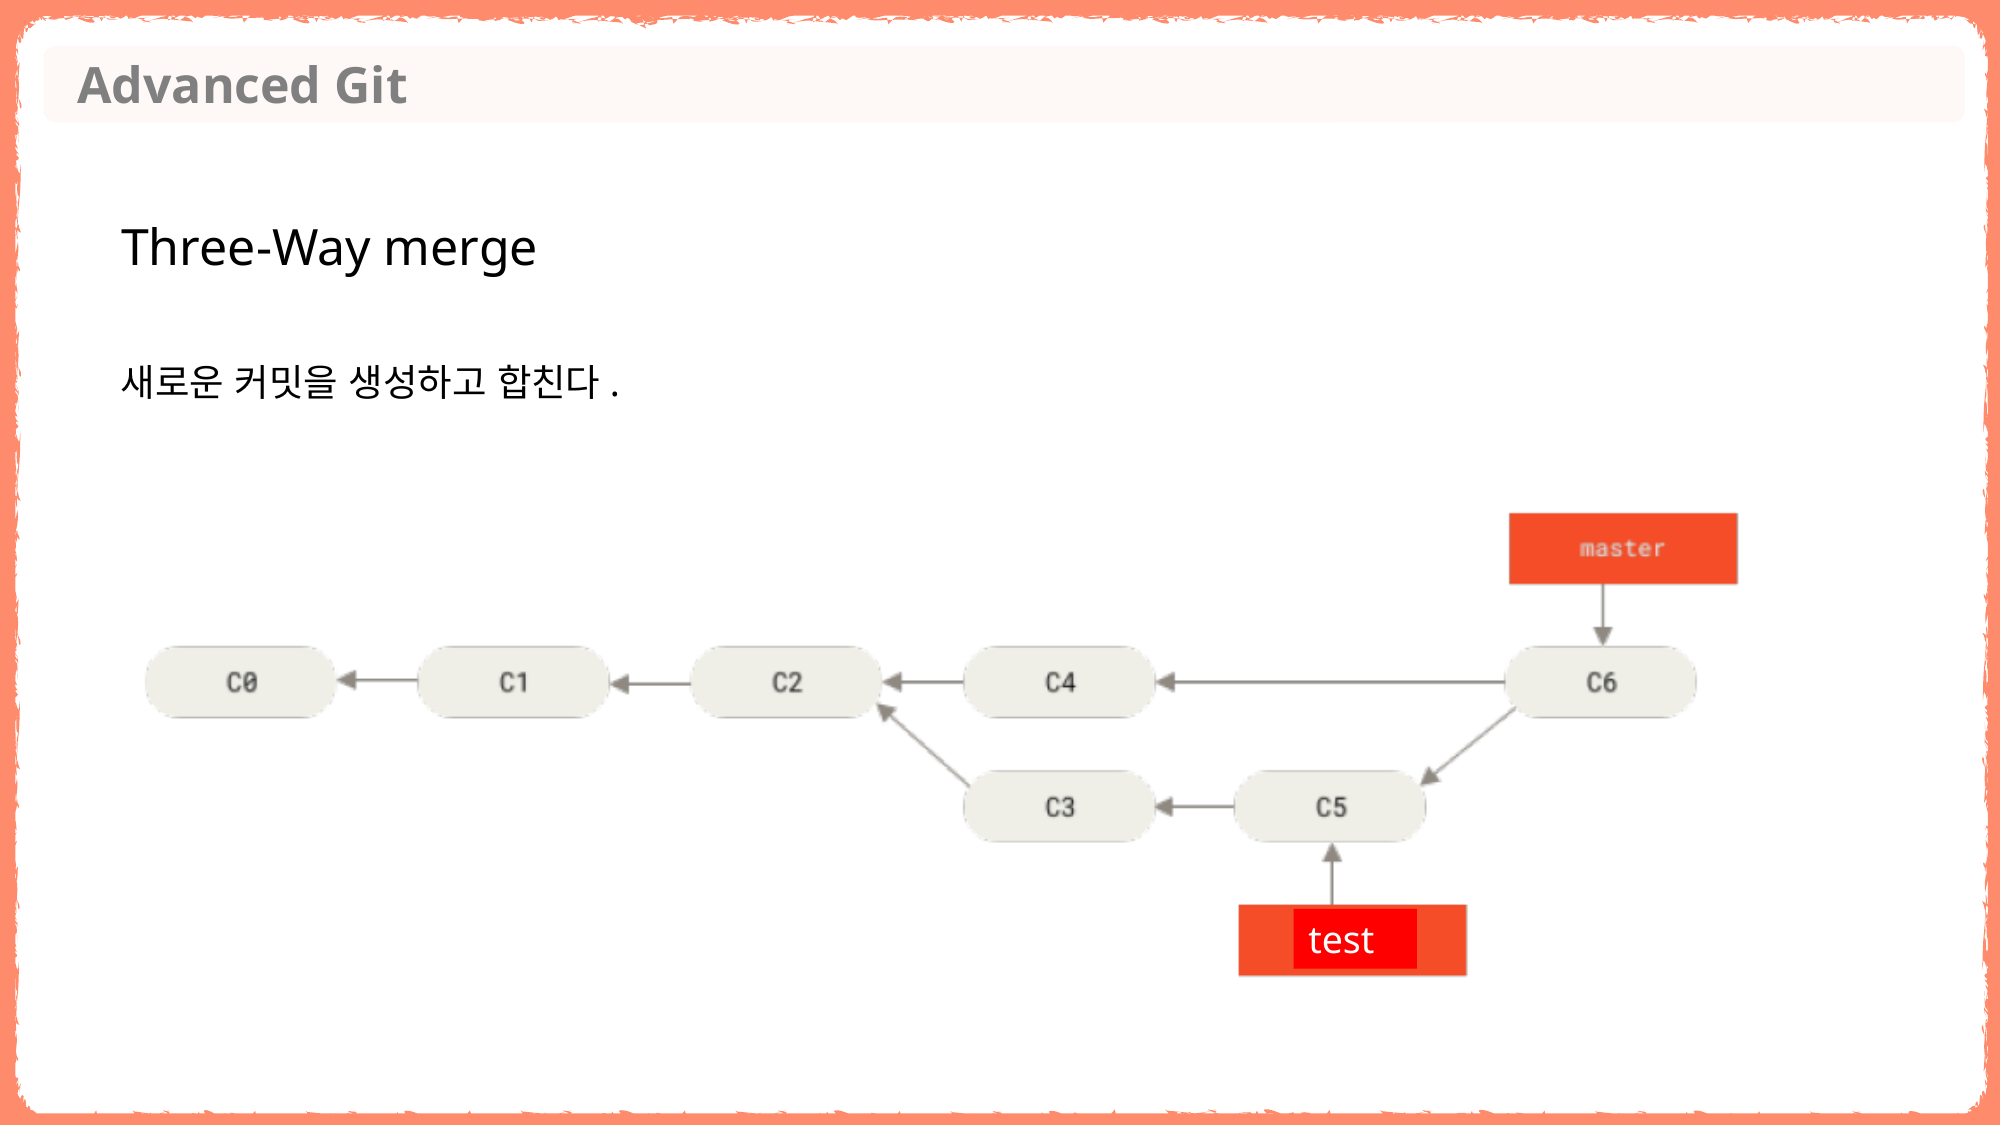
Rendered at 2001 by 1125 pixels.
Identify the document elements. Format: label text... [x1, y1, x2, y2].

text_box Three-Way merge [106, 207, 1133, 283]
text_box [0, 0, 2000, 1125]
text_box Advanced Git [42, 44, 1967, 124]
text_box 새로운 커밋을 생성하고 합친다. [106, 351, 895, 411]
picture [135, 498, 1742, 993]
